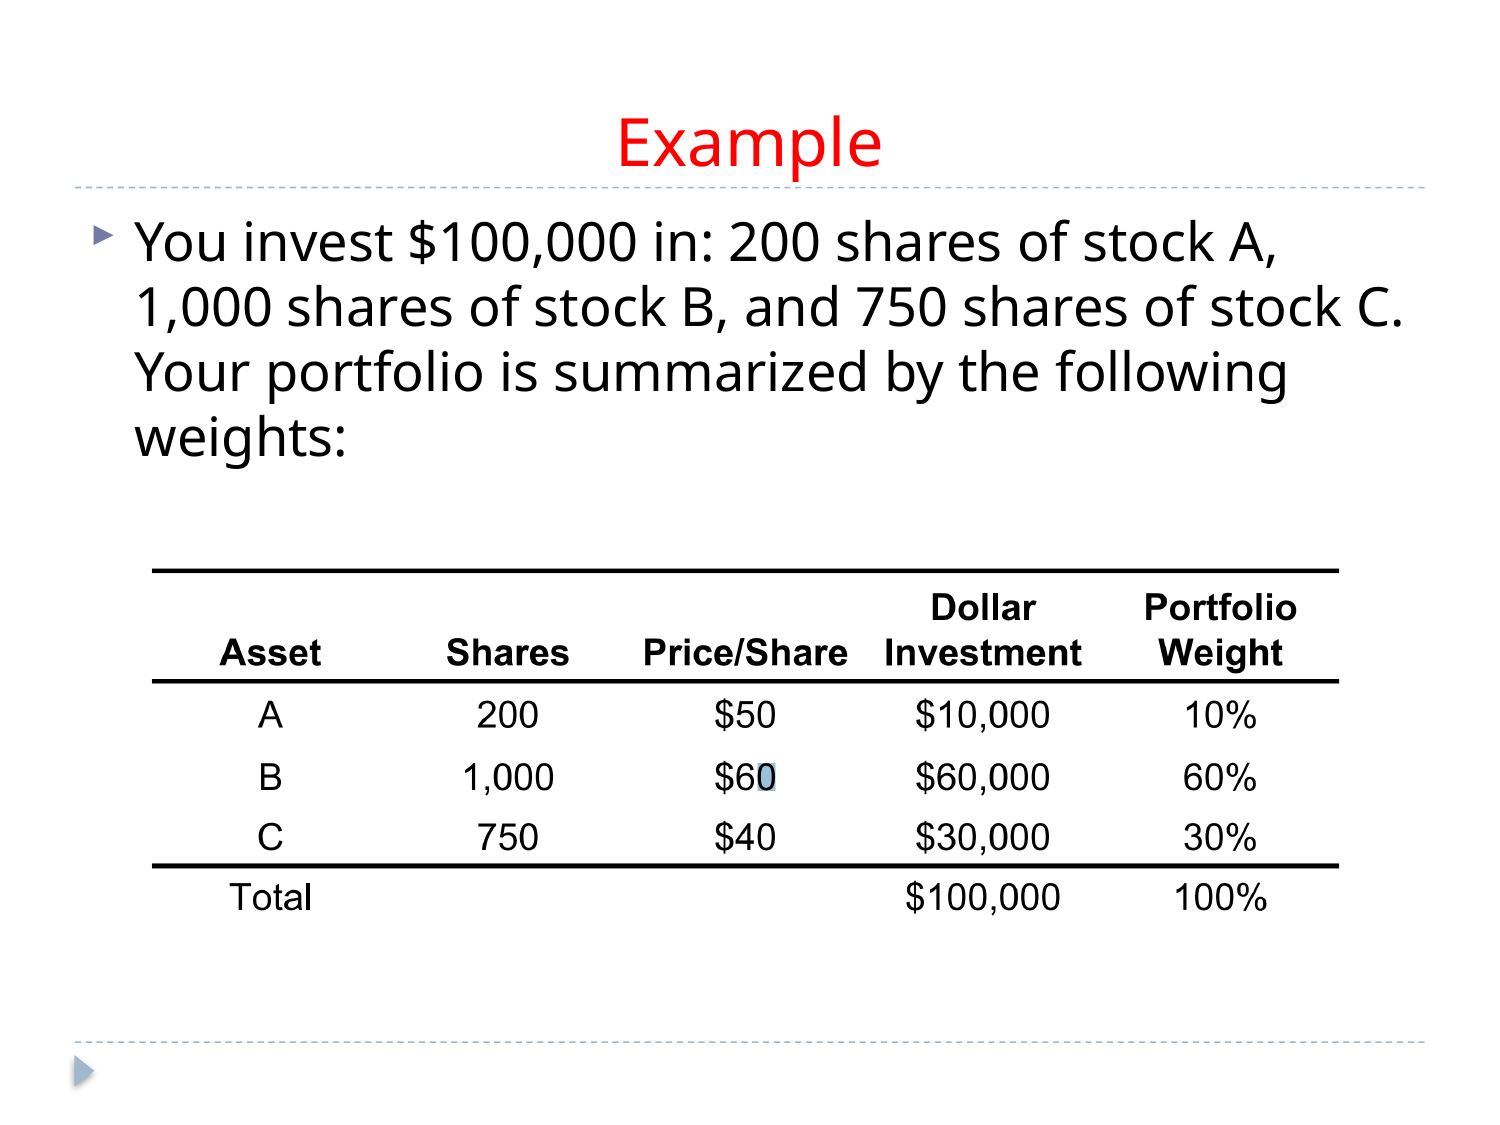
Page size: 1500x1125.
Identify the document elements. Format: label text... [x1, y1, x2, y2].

picture [99, 526, 1401, 951]
list You invest $100,000 in: 200 shares of stock A, 1,000 shares of stock B, and 750 shares of stock C. Your portfolio is summarized by the following weights: [75, 200, 1425, 1010]
title Example [75, 24, 1425, 188]
